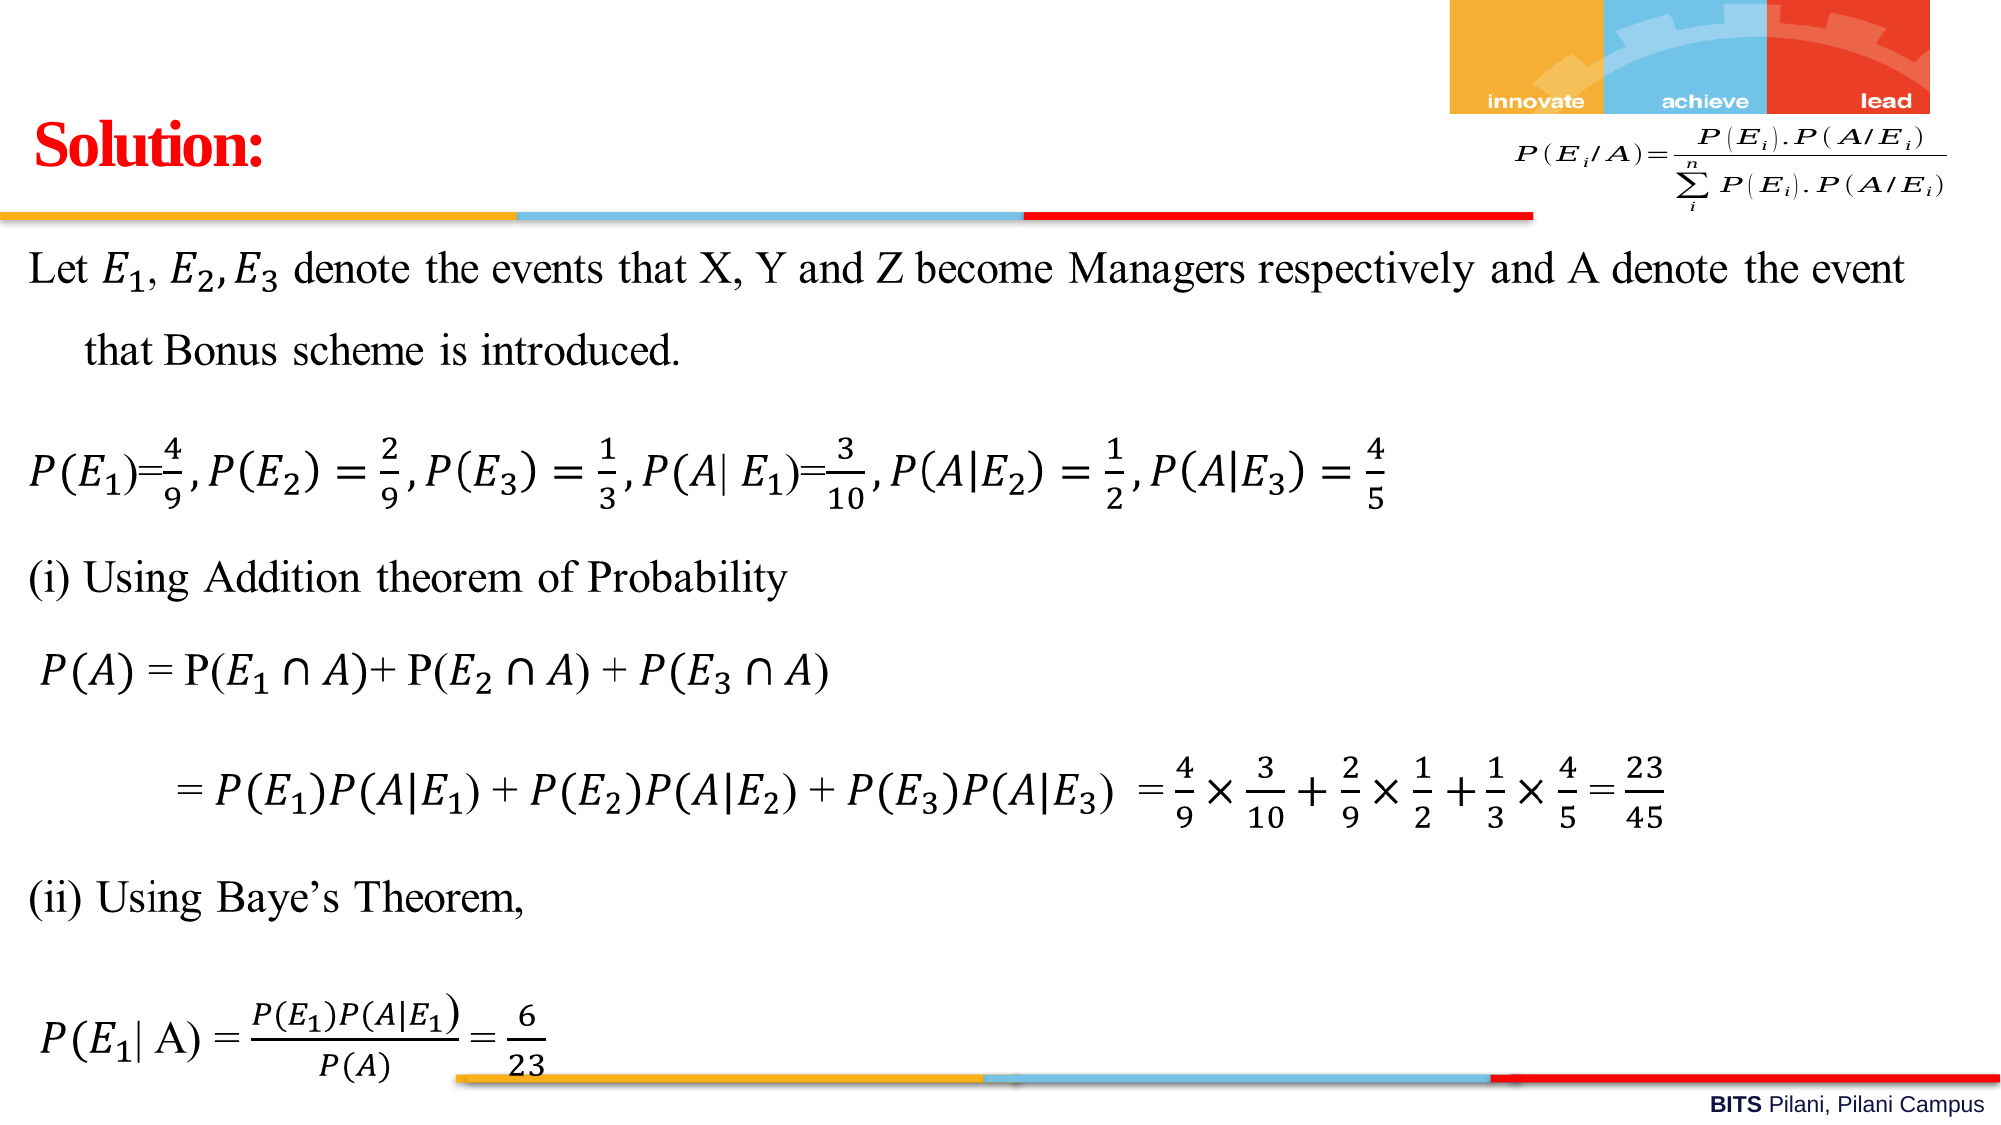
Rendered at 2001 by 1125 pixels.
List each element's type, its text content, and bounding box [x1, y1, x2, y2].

list [0, 213, 2000, 1100]
list Solution: [19, 86, 327, 199]
picture [1449, 0, 1930, 114]
